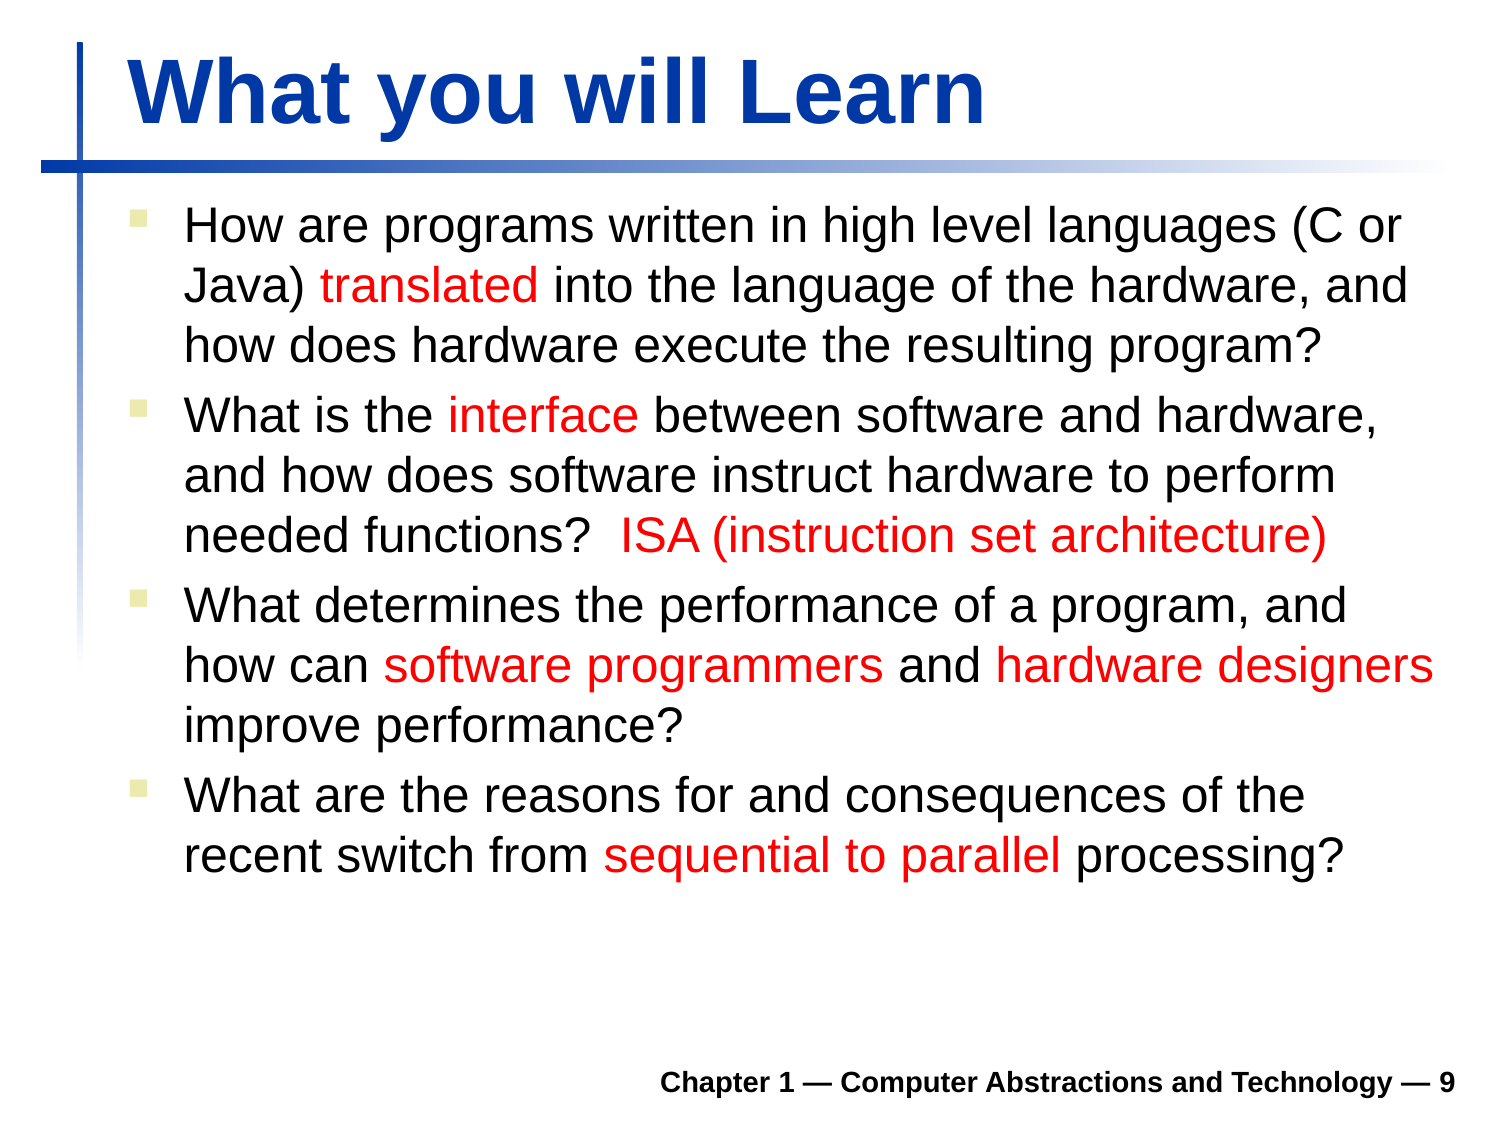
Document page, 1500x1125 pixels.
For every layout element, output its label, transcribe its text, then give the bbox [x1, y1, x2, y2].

title What you will Learn [112, 23, 1468, 149]
list How are programs written in high level languages (C or Java) translated into the language of the hardware, and how does hardware execute the resulting program? What is the interface between software and hardware, and how does software instruct hardware to perform needed functions? ISA (instruction set architecture) What determines the performance of a program, and how can software programmers and hardware designers improve performance? What are the reasons for and consequences of the recent switch from sequential to parallel processing? [112, 184, 1469, 1024]
footer Chapter 1 — Computer Abstractions and Technology — [277, 1046, 1471, 1106]
